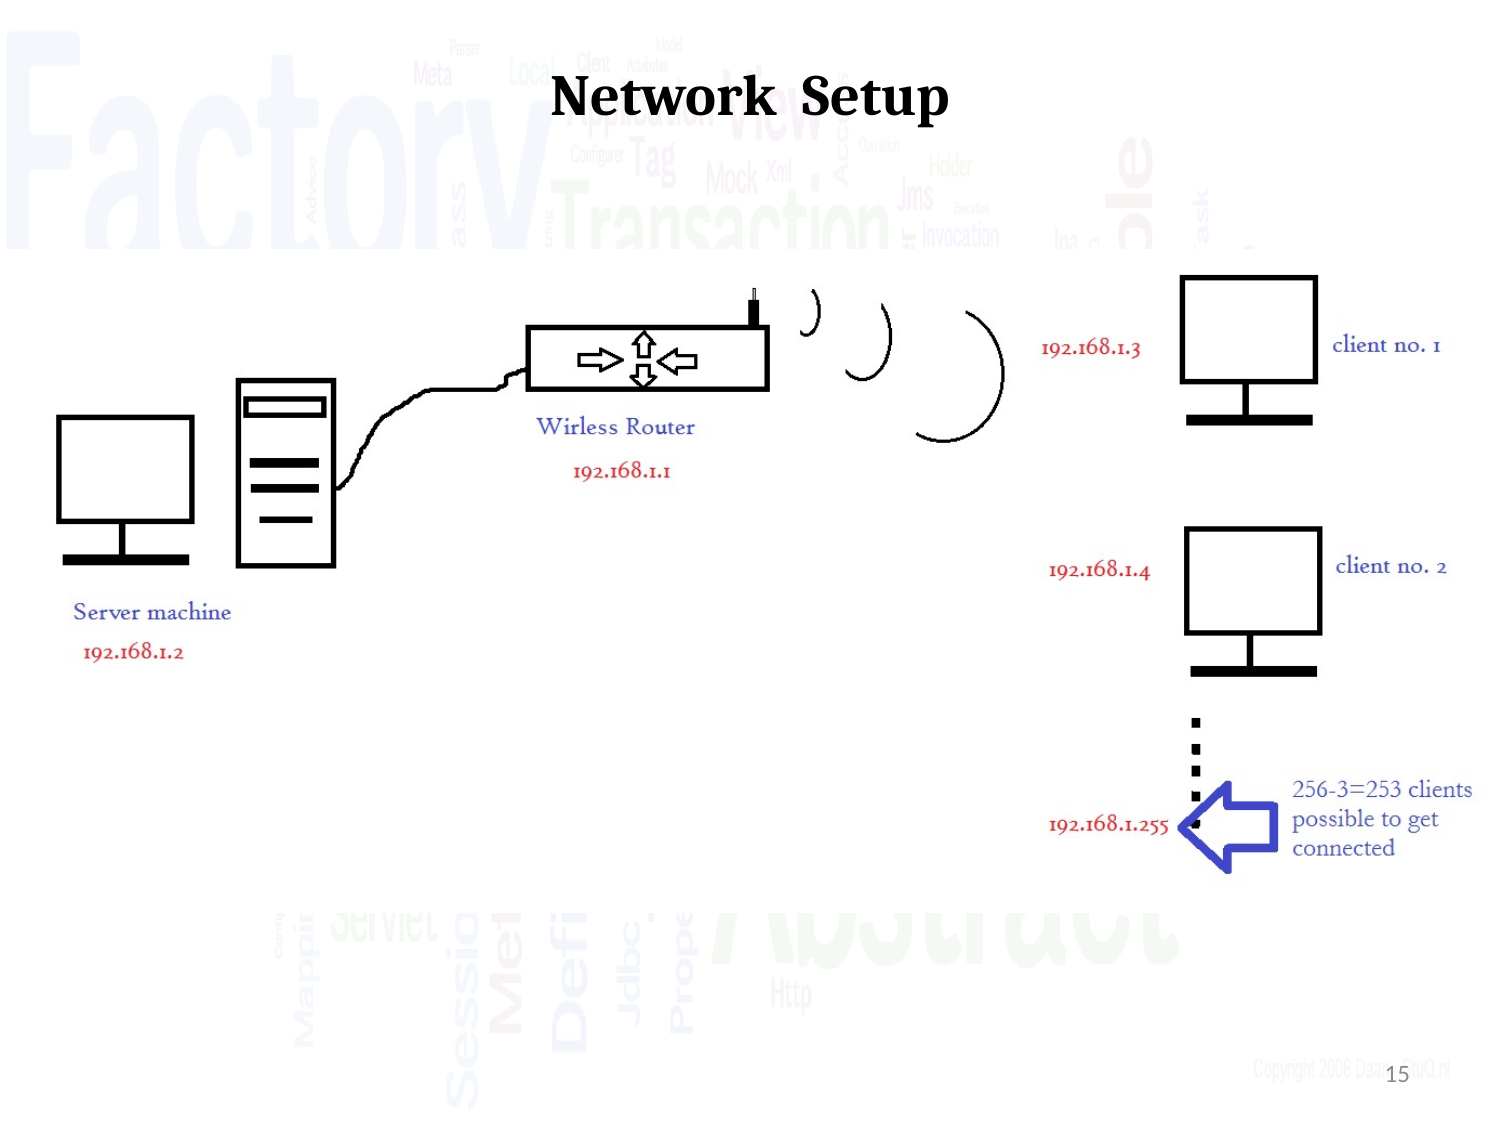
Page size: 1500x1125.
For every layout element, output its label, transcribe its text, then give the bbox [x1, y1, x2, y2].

picture [0, 249, 1500, 913]
slide_number 15 [1074, 1042, 1425, 1103]
text_box Network Setup [131, 50, 1370, 135]
